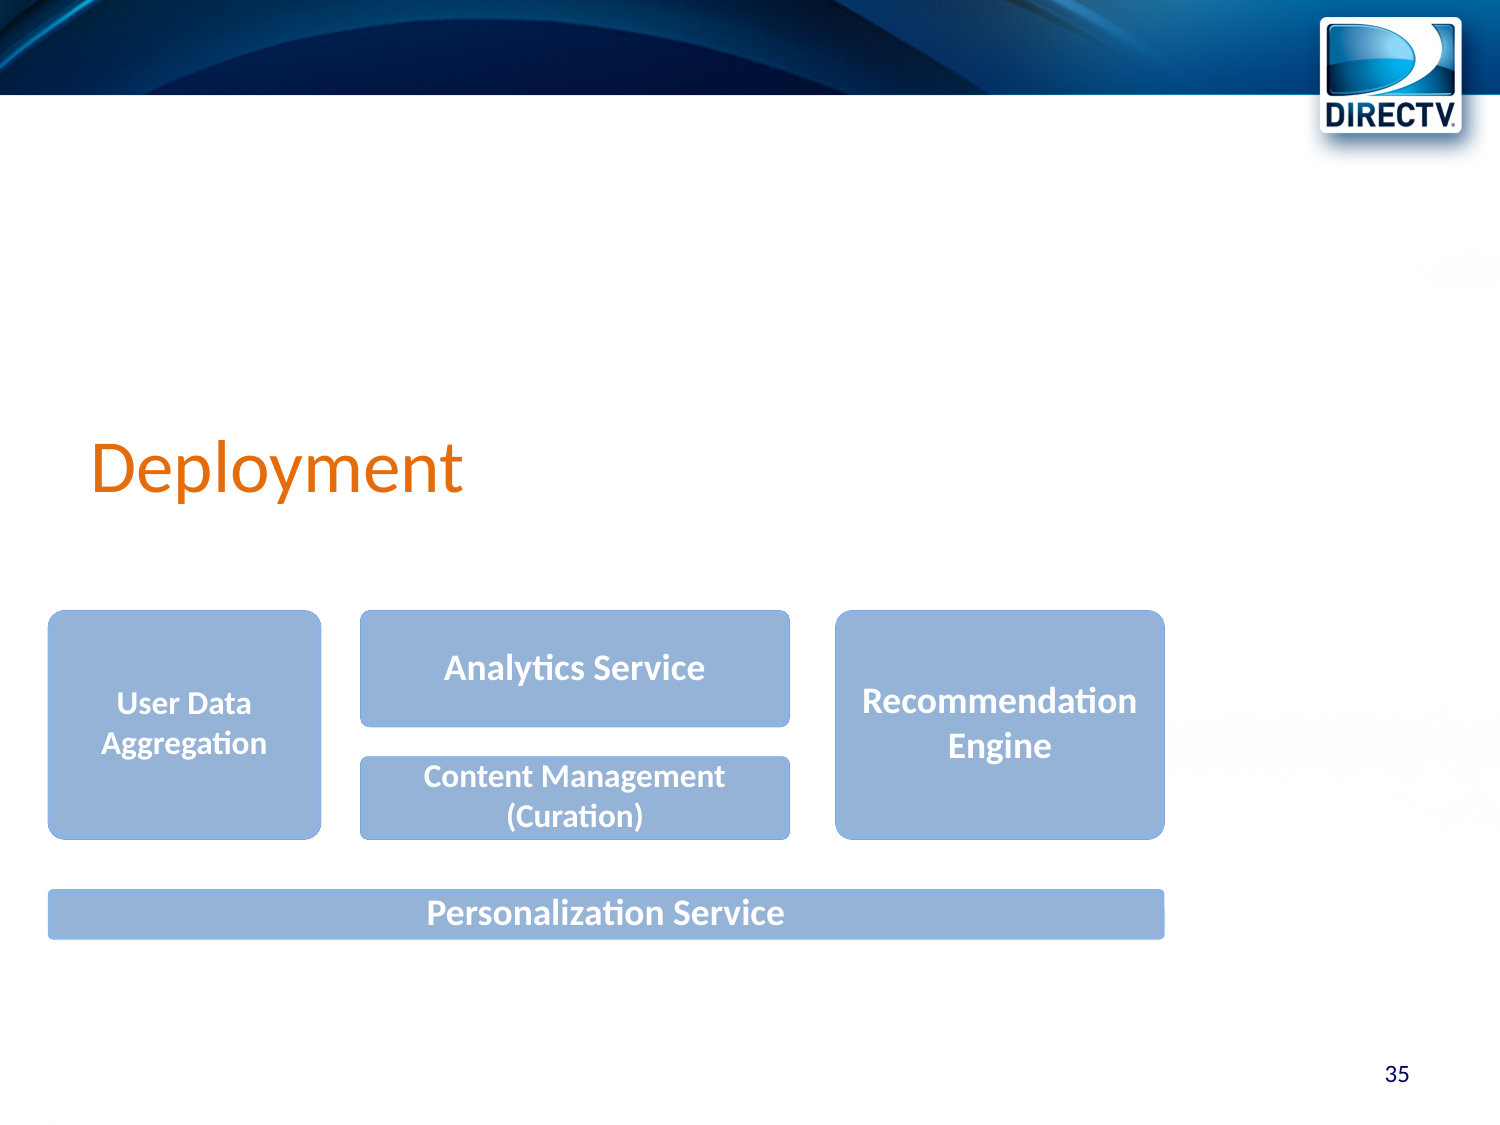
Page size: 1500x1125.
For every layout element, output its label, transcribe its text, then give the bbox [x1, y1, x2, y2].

text_box Analytics Service [360, 610, 790, 728]
text_box Personalization Service [47, 889, 1165, 940]
slide_number 35 [1074, 1042, 1425, 1103]
text_box Content Management (Curation) [360, 756, 790, 840]
title Deployment [75, 375, 1125, 550]
text_box User Data Aggregation [47, 610, 322, 840]
text_box Recommendation Engine [835, 610, 1165, 840]
picture [0, 0, 1500, 1125]
